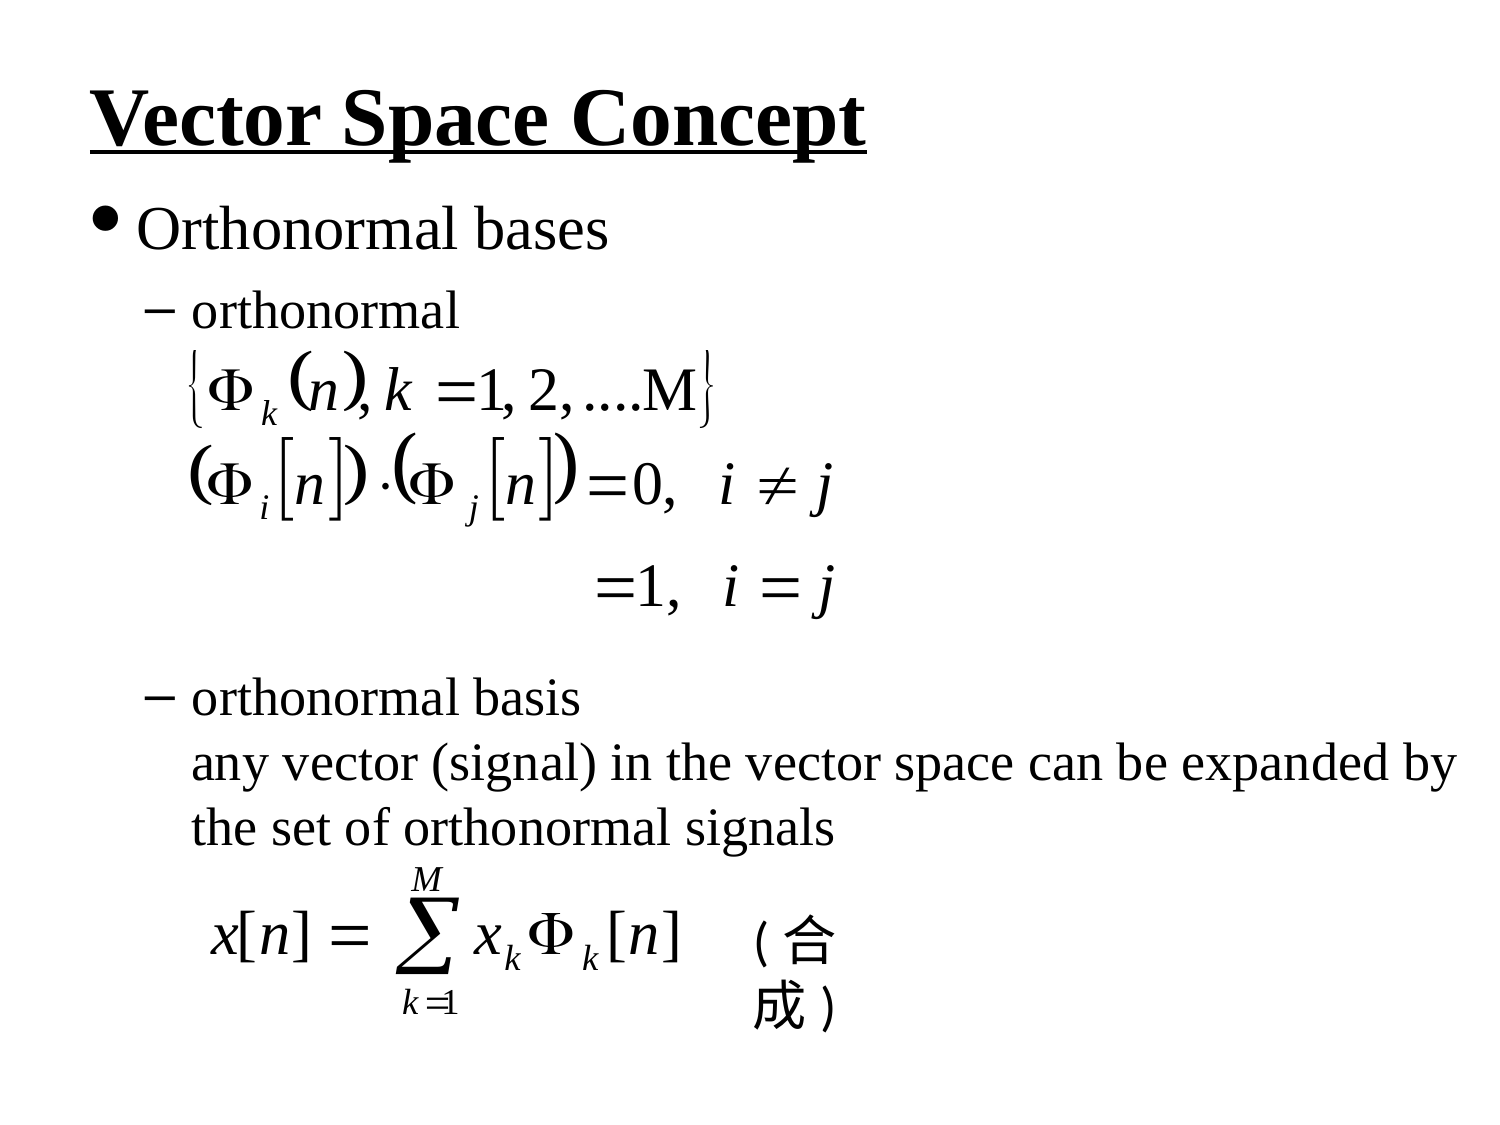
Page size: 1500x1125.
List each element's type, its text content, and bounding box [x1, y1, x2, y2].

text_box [179, 349, 851, 634]
text_box (合成) [738, 898, 916, 1044]
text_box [198, 850, 690, 1028]
text_box Vector Space Concept Orthonormal bases orthonormal orthonormal basis any vector (signal) in the vector space can be expanded by the set of orthonormal signals [0, 4, 1500, 864]
